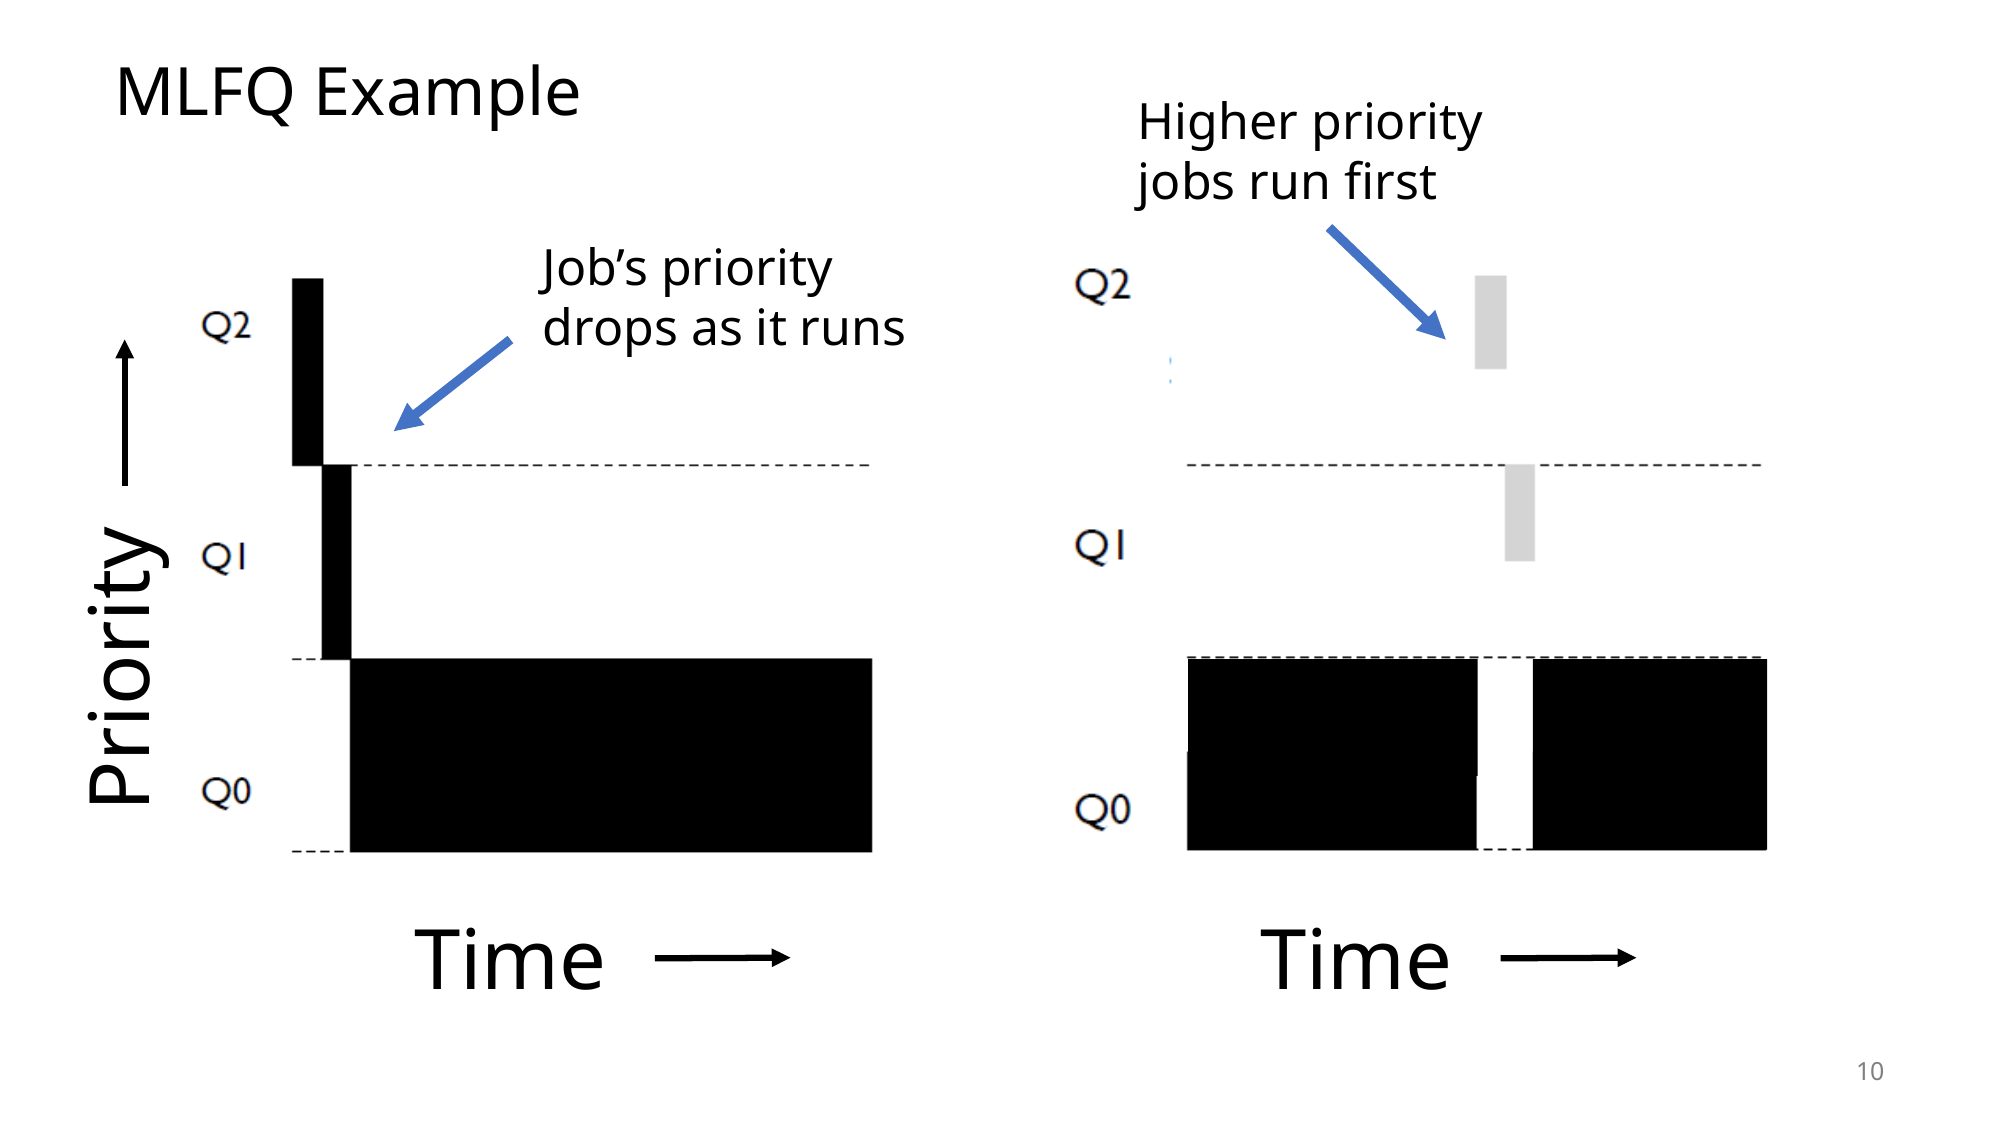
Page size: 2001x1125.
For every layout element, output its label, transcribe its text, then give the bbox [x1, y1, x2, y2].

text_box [393, 339, 511, 432]
slide_number 10 [1749, 1042, 1900, 1103]
text_box Time [1090, 899, 1622, 1014]
text_box Job’s priority drops as it runs [528, 228, 940, 364]
text_box Time [244, 899, 777, 1014]
text_box Priority [59, 510, 174, 829]
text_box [1328, 227, 1446, 340]
picture [197, 238, 899, 869]
text_box Higher priority jobs run first [1123, 81, 1535, 217]
picture [1041, 239, 1786, 869]
title MLFQ Example [99, 37, 1900, 150]
